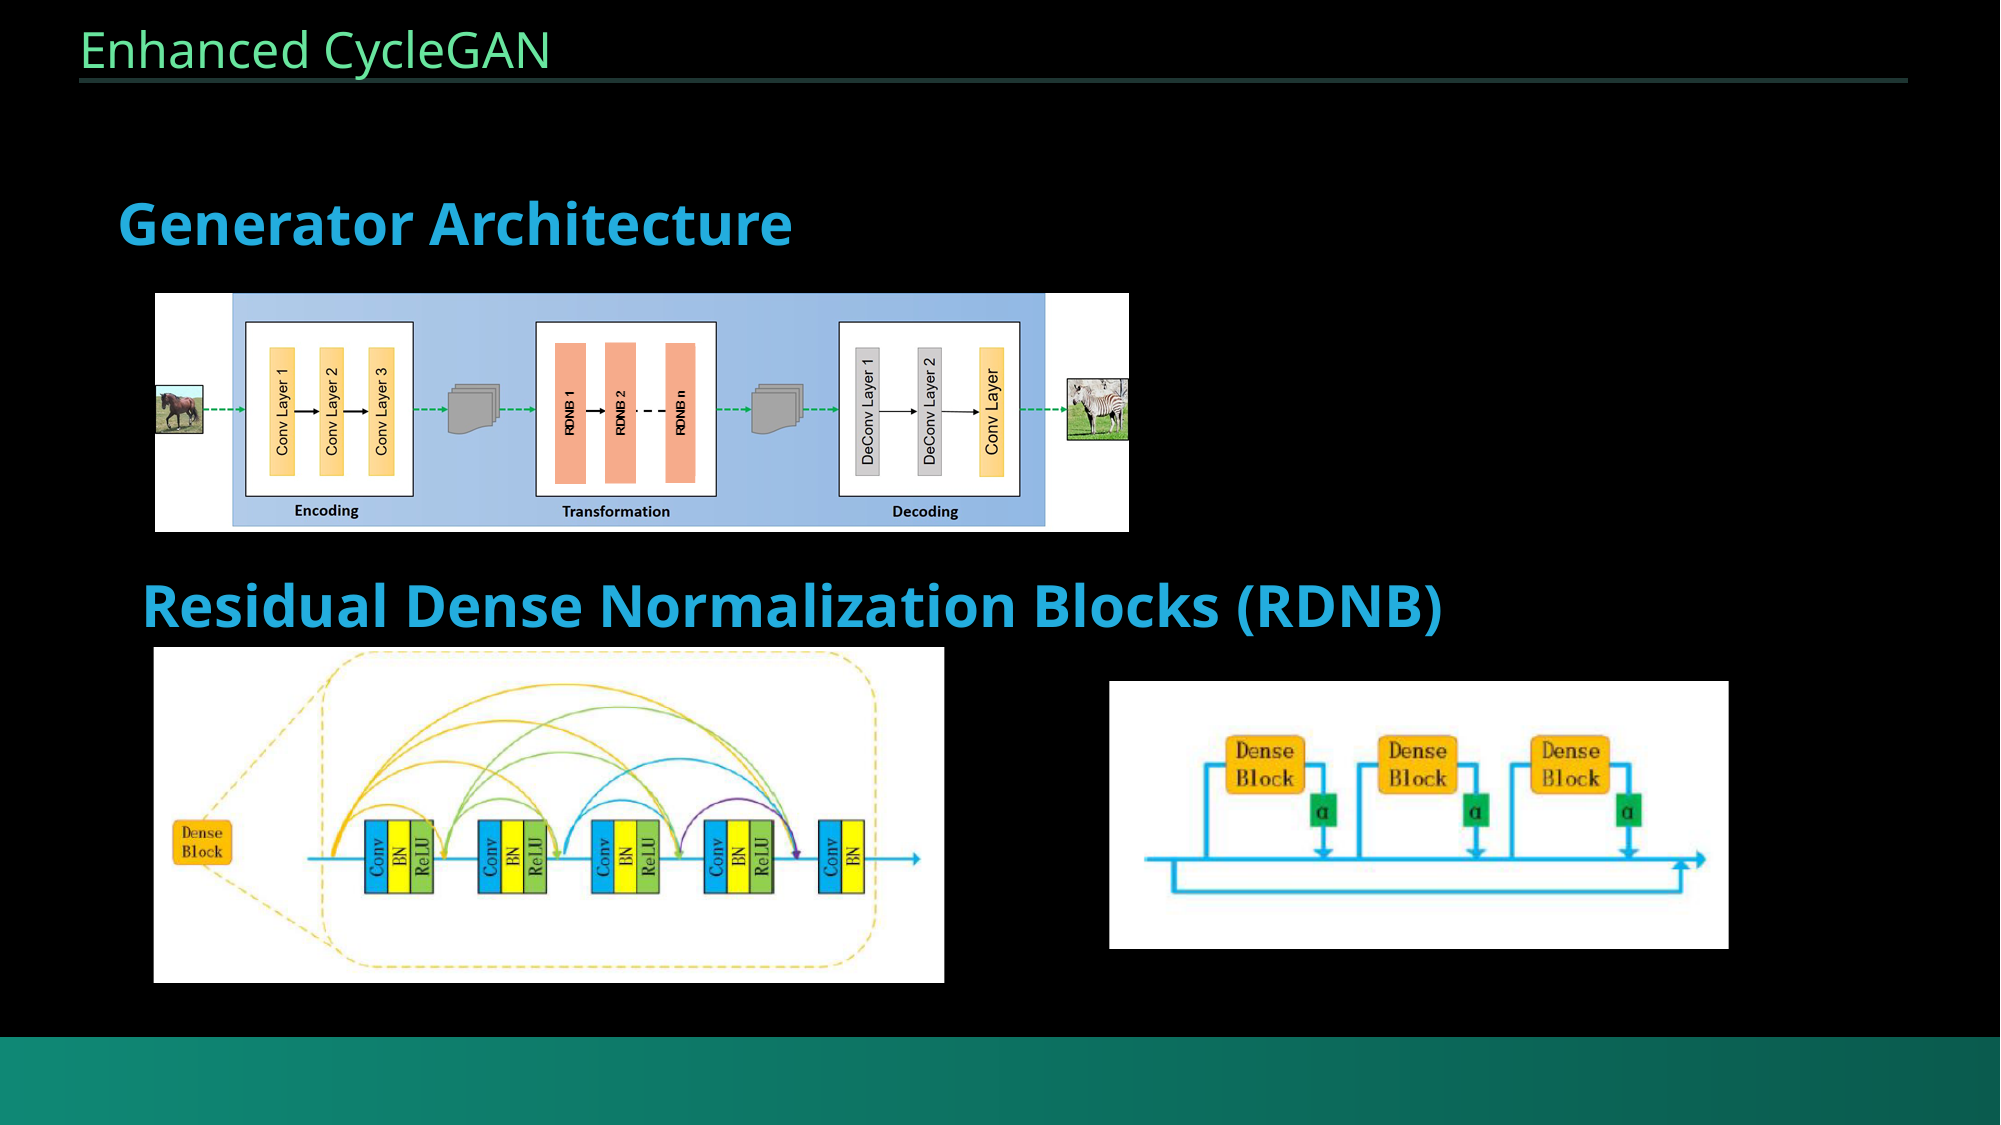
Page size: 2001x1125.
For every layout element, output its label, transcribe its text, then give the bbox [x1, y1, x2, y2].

text_box Enhanced CycleGAN [64, 10, 1065, 86]
picture [1109, 680, 1729, 949]
text_box [0, 1036, 2000, 1125]
picture [153, 647, 945, 983]
text_box Residual Dense Normalization Blocks (RDNB) [126, 561, 1459, 647]
picture [155, 293, 1130, 534]
text_box Generator Architecture [102, 179, 966, 265]
